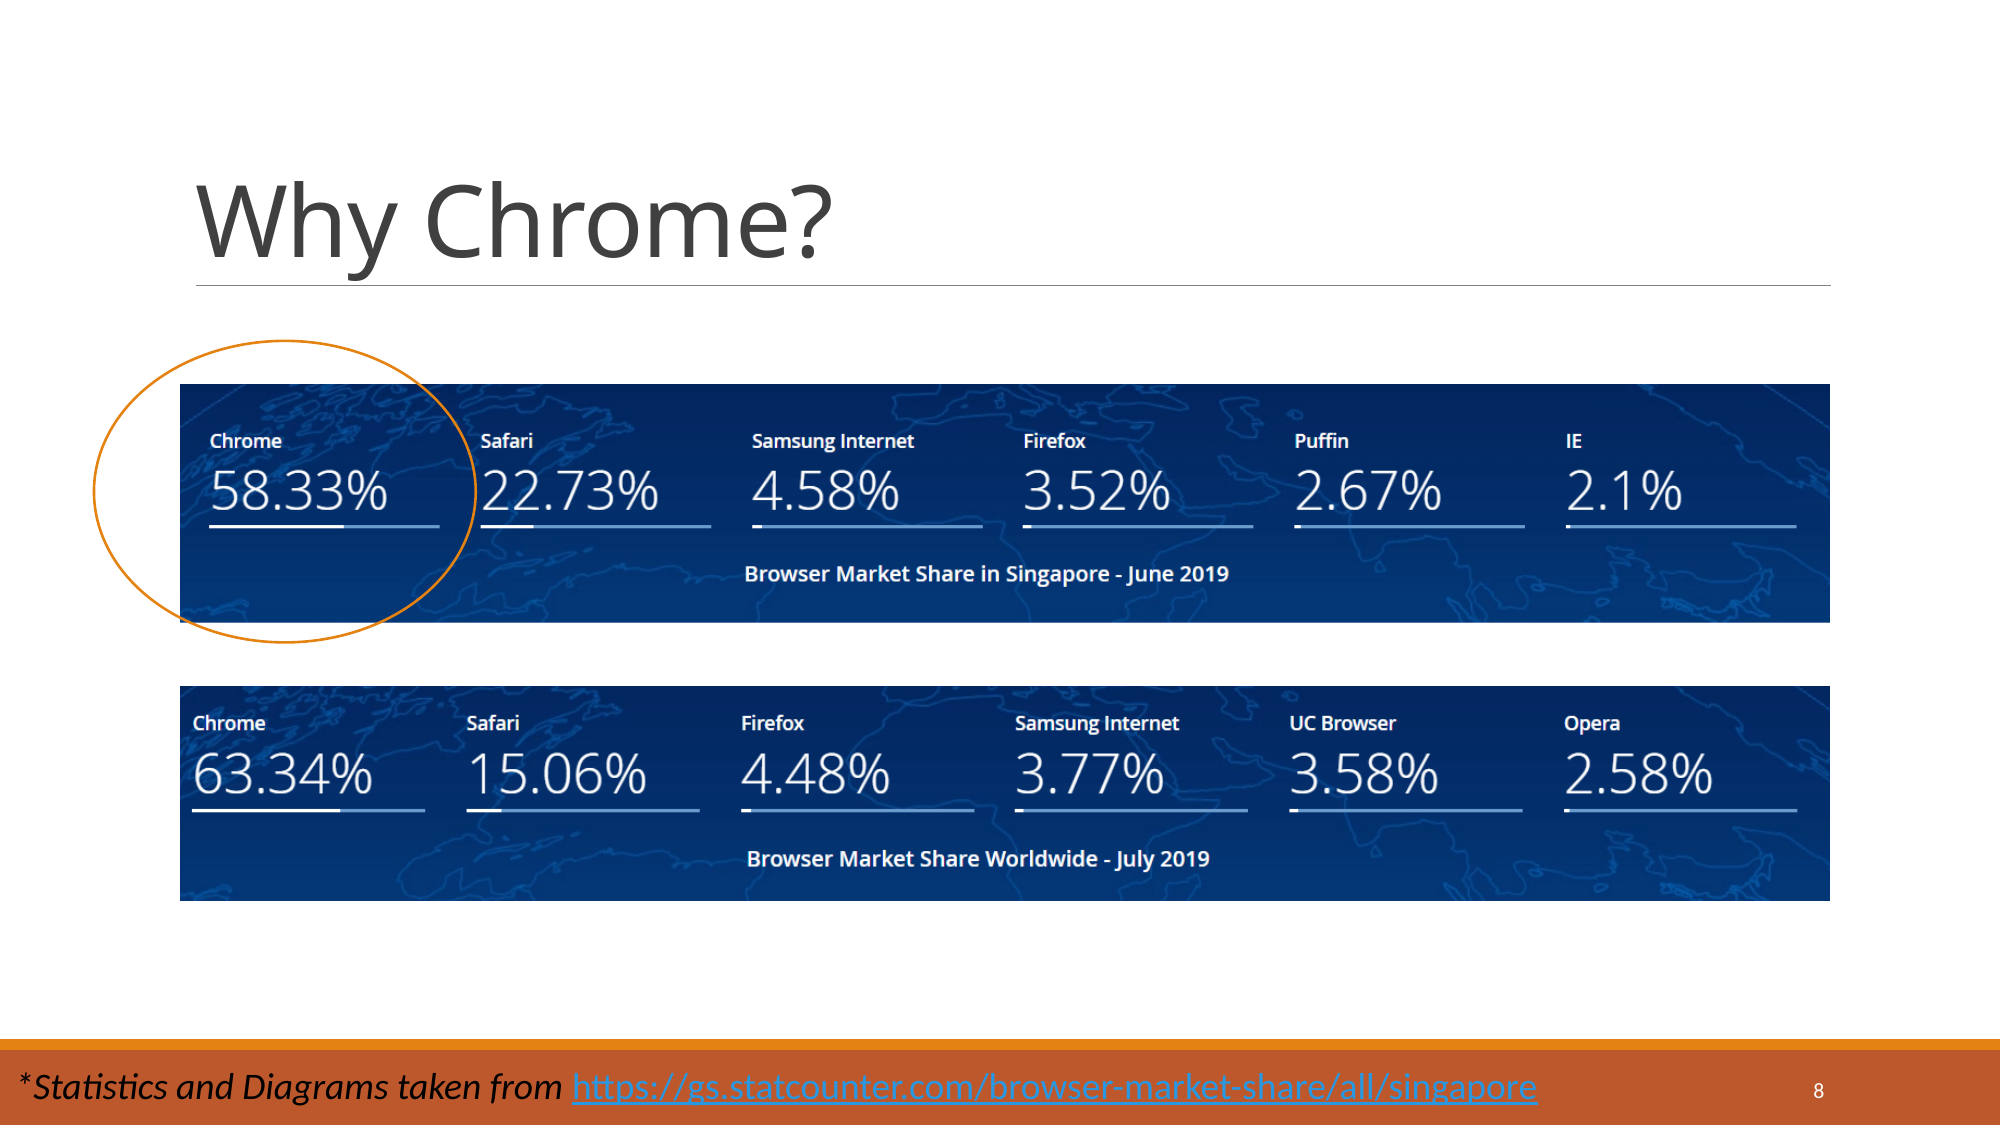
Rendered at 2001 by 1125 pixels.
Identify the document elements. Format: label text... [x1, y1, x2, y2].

text_box [92, 339, 419, 618]
title Why Chrome? [180, 47, 1830, 285]
text_box [224, 636, 346, 644]
picture [179, 685, 1831, 901]
text_box *Statistics and Diagrams taken from https://gs.statcounter.com/browser-market-share/all/singapore [0, 1054, 2000, 1115]
slide_number 8 [1624, 1059, 1840, 1120]
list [179, 384, 1831, 626]
